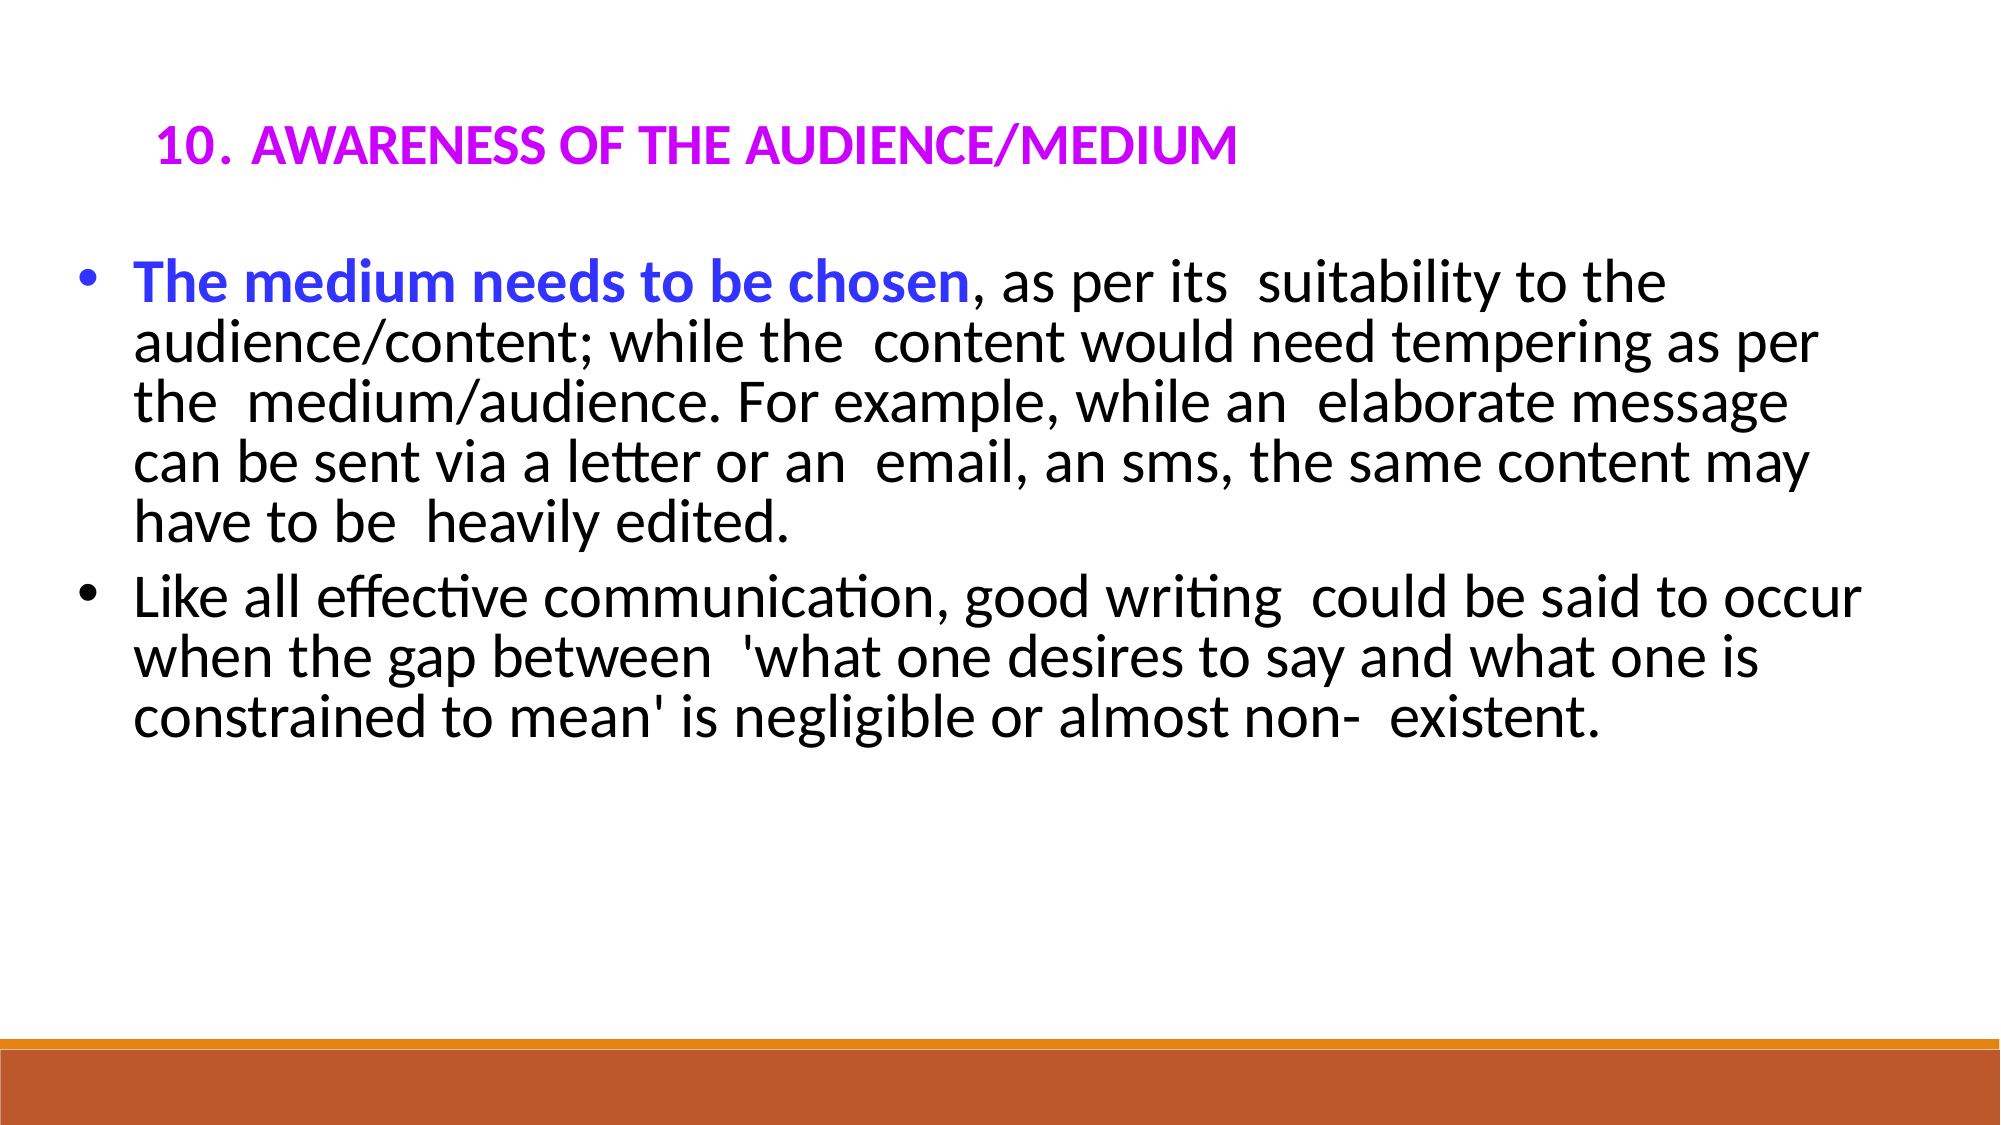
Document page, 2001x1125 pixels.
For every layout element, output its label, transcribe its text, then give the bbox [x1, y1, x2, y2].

text_box The medium needs to be chosen, as per its suitability to the audience/content; while the content would need tempering as per the medium/audience. For example, while an elaborate message can be sent via a letter or an email, an sms, the same content may have to be heavily edited. Like all effective communication, good writing could be said to occur when the gap between 'what one desires to say and what one is constrained to mean' is negligible or almost non- existent. [75, 237, 1895, 750]
text_box 10. AWARENESS OF THE AUDIENCE/MEDIUM [152, 103, 1398, 176]
